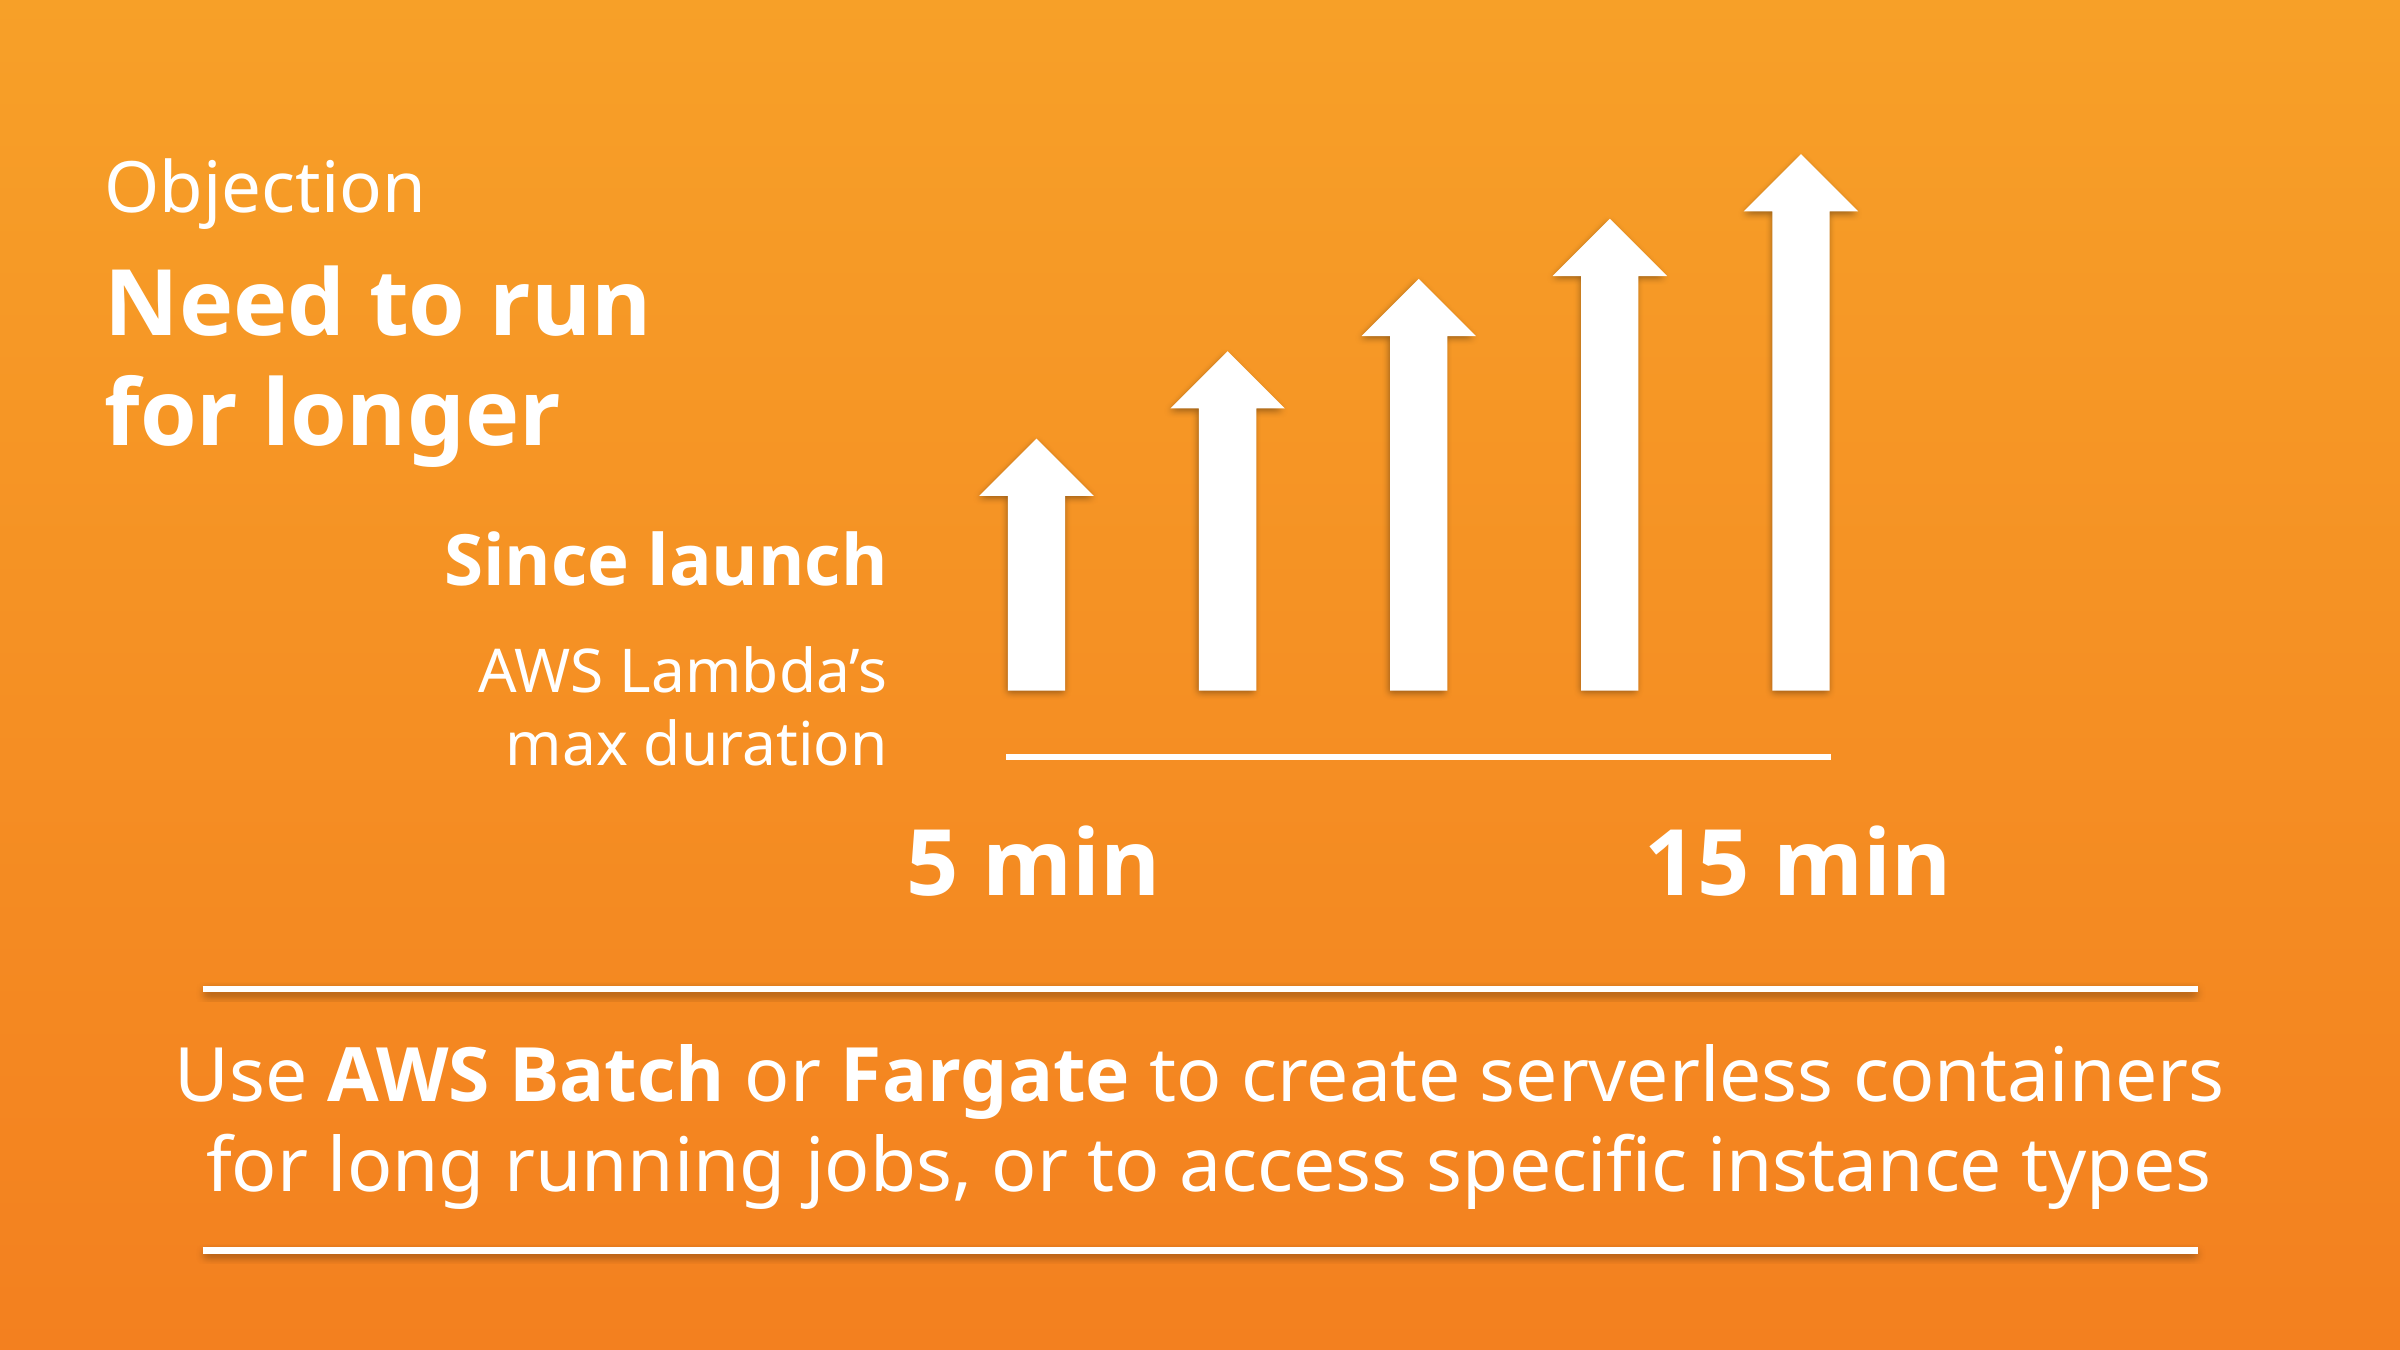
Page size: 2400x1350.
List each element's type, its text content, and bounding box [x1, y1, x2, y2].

text_box AWS Lambda’s max duration [149, 624, 903, 782]
text_box 5 min [837, 796, 1229, 953]
text_box Objection [89, 133, 1200, 258]
text_box Use AWS Batch or Fargate to create serverless containers for long running jobs, or to access specific instance types [89, 1018, 2310, 1221]
text_box Since launch [379, 507, 903, 631]
text_box 15 min [1603, 796, 1994, 953]
text_box Need to run for longer [89, 258, 973, 400]
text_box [978, 153, 1859, 691]
